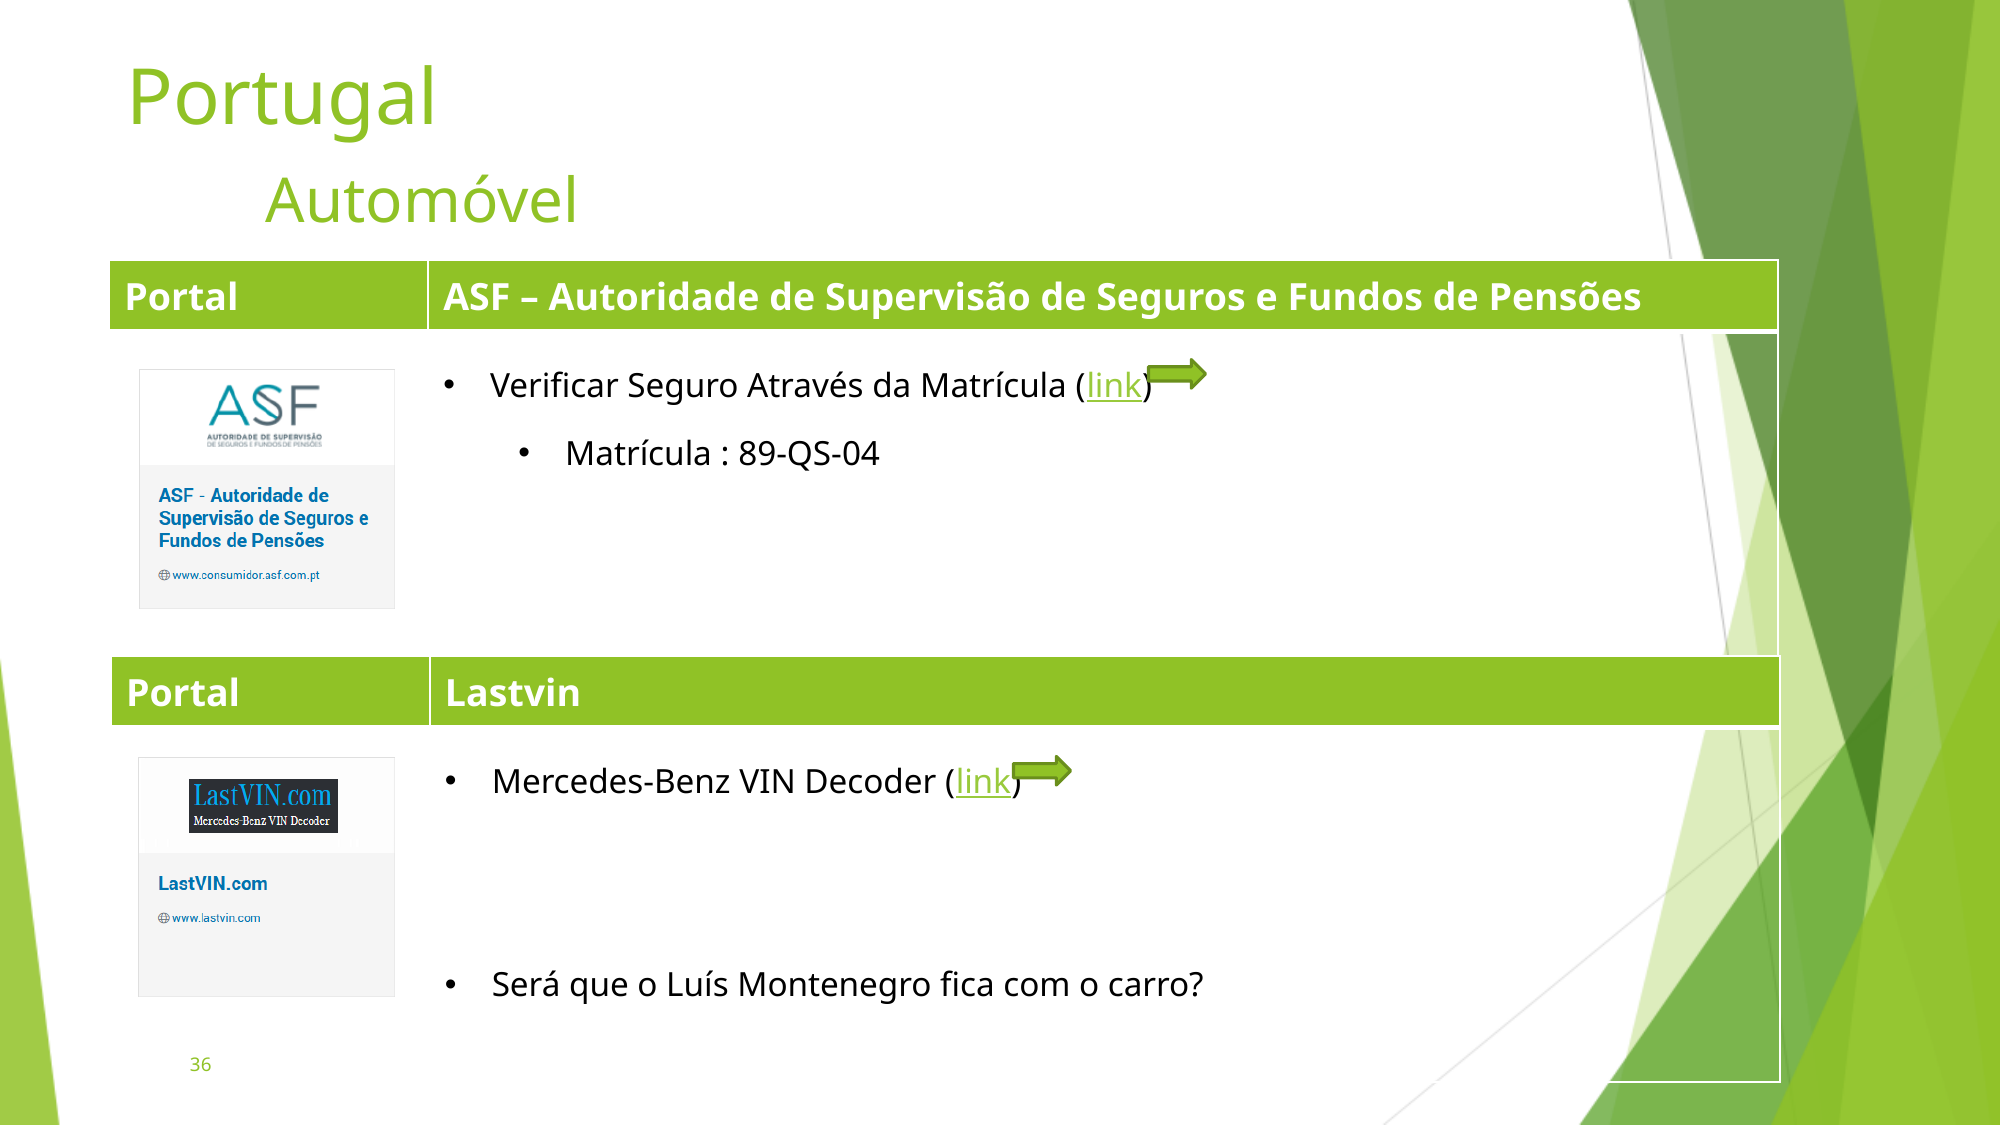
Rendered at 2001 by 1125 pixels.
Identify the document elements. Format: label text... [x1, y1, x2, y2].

picture [0, 0, 110, 1125]
table_header Portal [112, 657, 429, 725]
table_header Portal [110, 261, 427, 329]
picture [1351, 0, 2000, 1125]
picture [138, 757, 396, 998]
table_header Lastvin [431, 657, 1779, 725]
text_box 36 [114, 1035, 227, 1095]
text_box [1011, 754, 1072, 787]
title Portugal Automóvel [111, 34, 1779, 252]
table_cell Verificar Seguro Através da Matrícula (link) Matrícula : 89-QS-04 [429, 334, 1777, 655]
table_cell Mercedes-Benz VIN Decoder (link) Será que o Luís Montenegro fica com o carro? [431, 730, 1779, 1081]
picture [139, 369, 396, 610]
table_header ASF – Autoridade de Supervisão de Seguros e Fundos de Pensões [429, 261, 1777, 329]
text_box [1146, 358, 1207, 390]
table_cell [112, 730, 429, 1081]
table_cell [110, 334, 427, 655]
